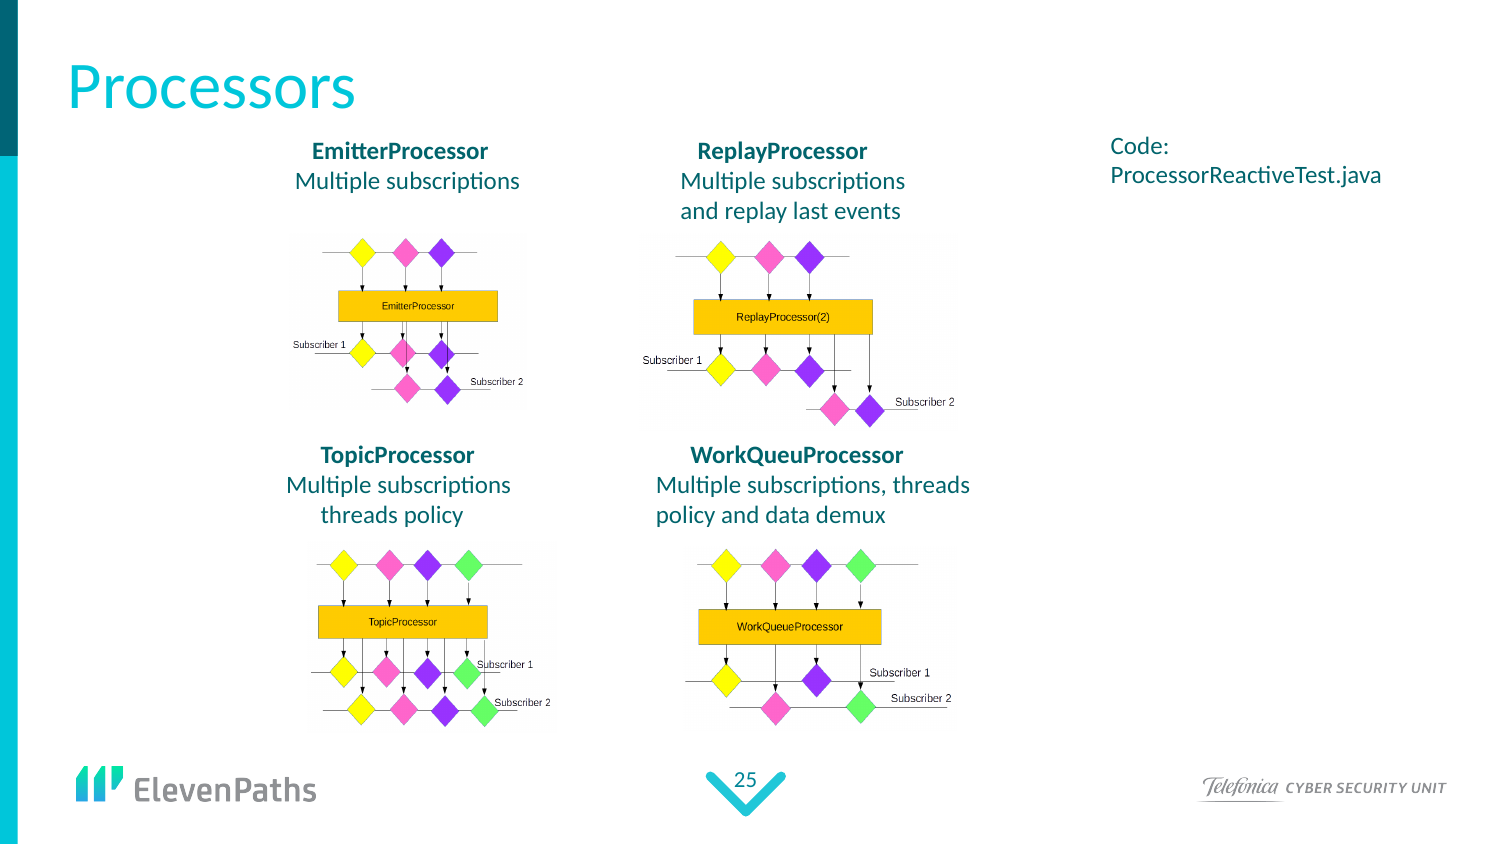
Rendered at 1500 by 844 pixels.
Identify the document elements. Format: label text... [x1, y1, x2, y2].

picture [682, 546, 957, 731]
text_box Code: ProcessorReactiveTest.java [1095, 121, 1398, 197]
picture [639, 233, 958, 432]
picture [76, 766, 316, 802]
text_box EmitterProcessor Multiple subscriptions [280, 127, 536, 203]
title Processors [53, 43, 1347, 127]
picture [289, 233, 527, 410]
picture [307, 541, 557, 733]
text_box WorkQueuProcessor Multiple subscriptions, threads policy and data demux [641, 431, 998, 536]
text_box ReplayProcessor Multiple subscriptions and replay last events [665, 127, 927, 232]
picture [1196, 777, 1447, 802]
text_box TopicProcessor Multiple subscriptions threads policy [271, 431, 557, 536]
